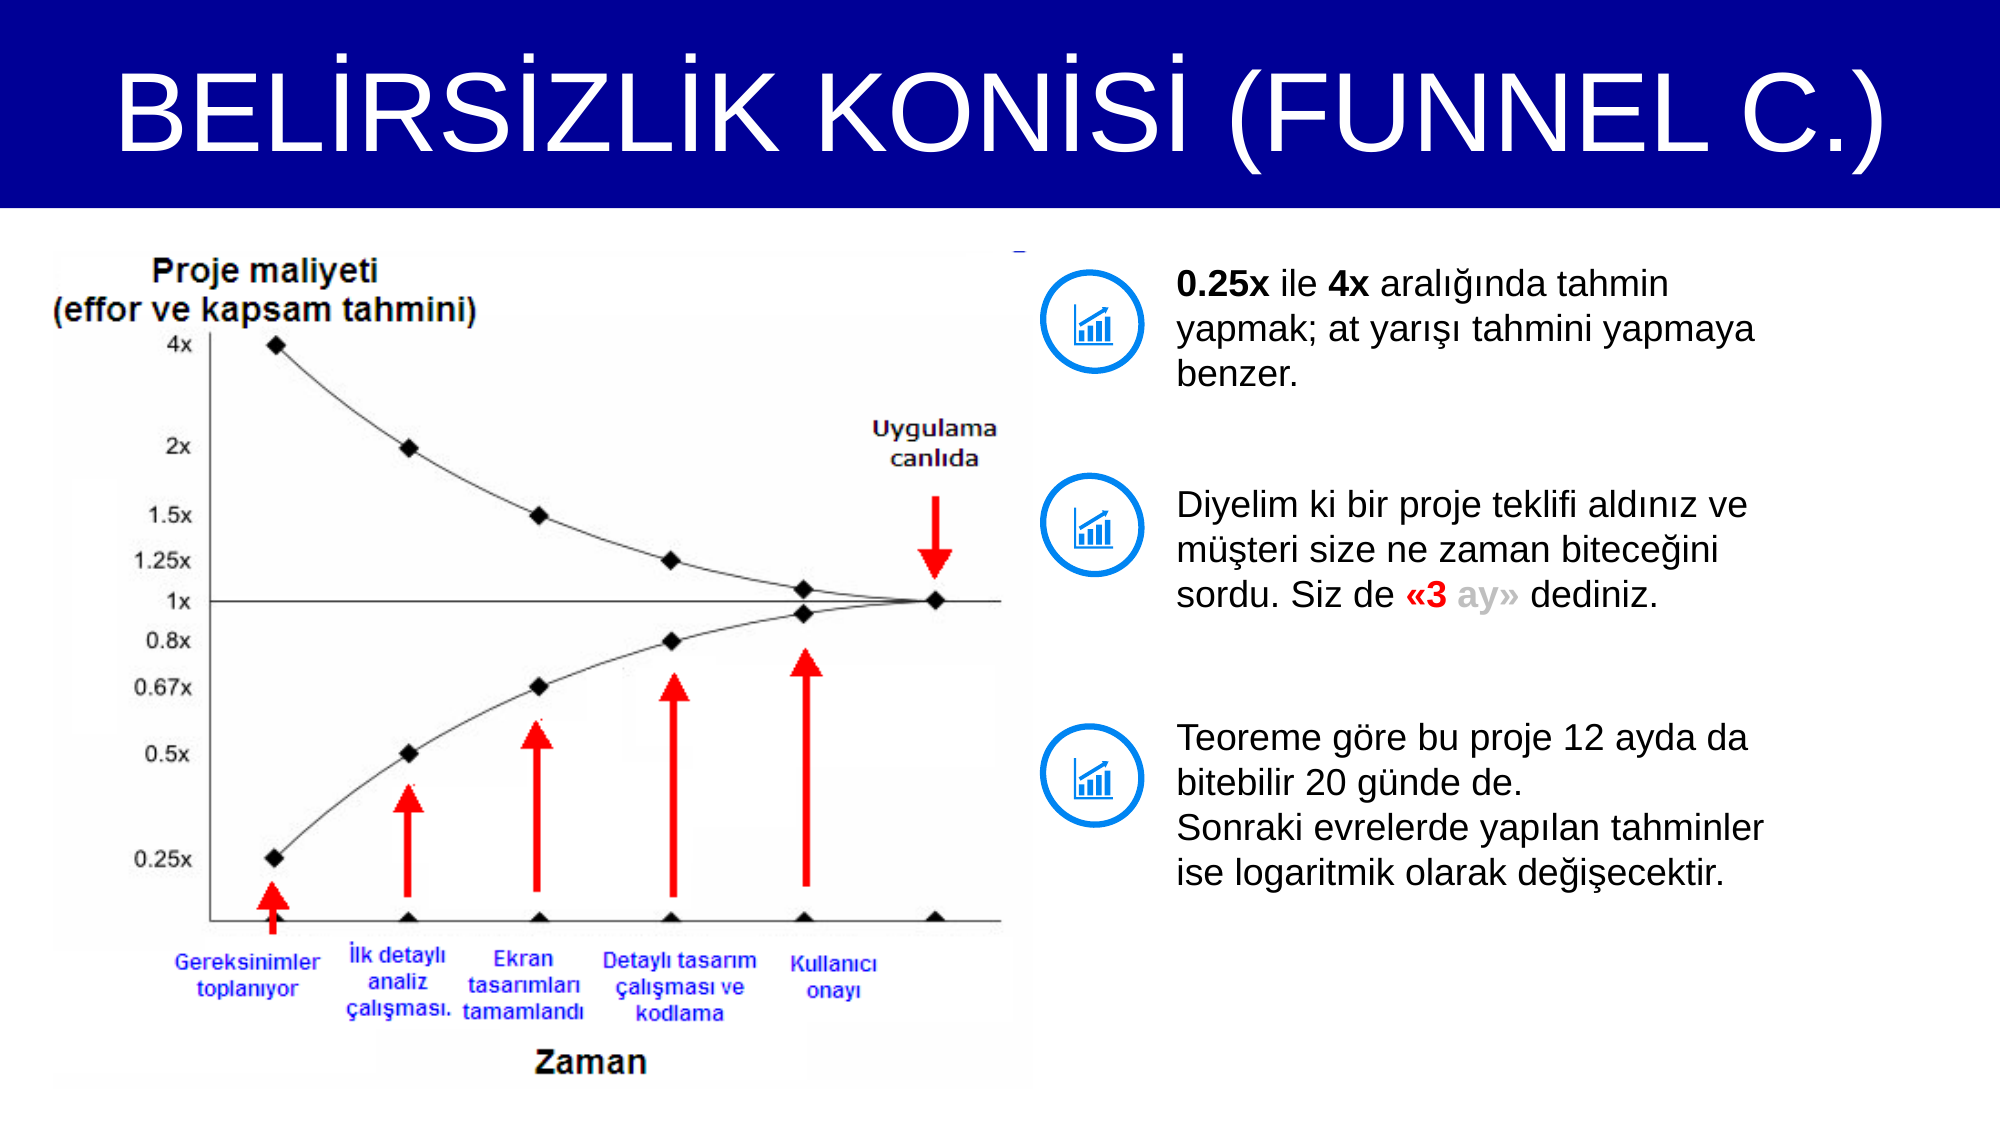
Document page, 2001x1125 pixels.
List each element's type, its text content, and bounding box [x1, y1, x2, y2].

text_box [1042, 474, 1143, 576]
list BELİRSİZLİK KONİSİ (FUNNEL C.) [53, 55, 1952, 175]
text_box [1073, 757, 1114, 800]
text_box Teoreme göre bu proje 12 ayda da bitebilir 20 günde de. Sonraki evrelerde yapılan tahminler ise logaritmik olarak değişecektir. [1161, 705, 1799, 901]
text_box [1042, 725, 1143, 826]
text_box [1073, 303, 1114, 346]
text_box [0, 0, 2000, 209]
picture [52, 251, 1038, 1099]
text_box [1073, 507, 1114, 550]
text_box [1042, 271, 1143, 372]
text_box Diyelim ki bir proje teklifi aldınız ve müşteri size ne zaman biteceğini sordu. Siz de «3 ay» dediniz. [1161, 472, 1799, 623]
text_box 0.25x ile 4x aralığında tahmin yapmak; at yarışı tahmini yapmaya benzer. [1161, 251, 1799, 402]
